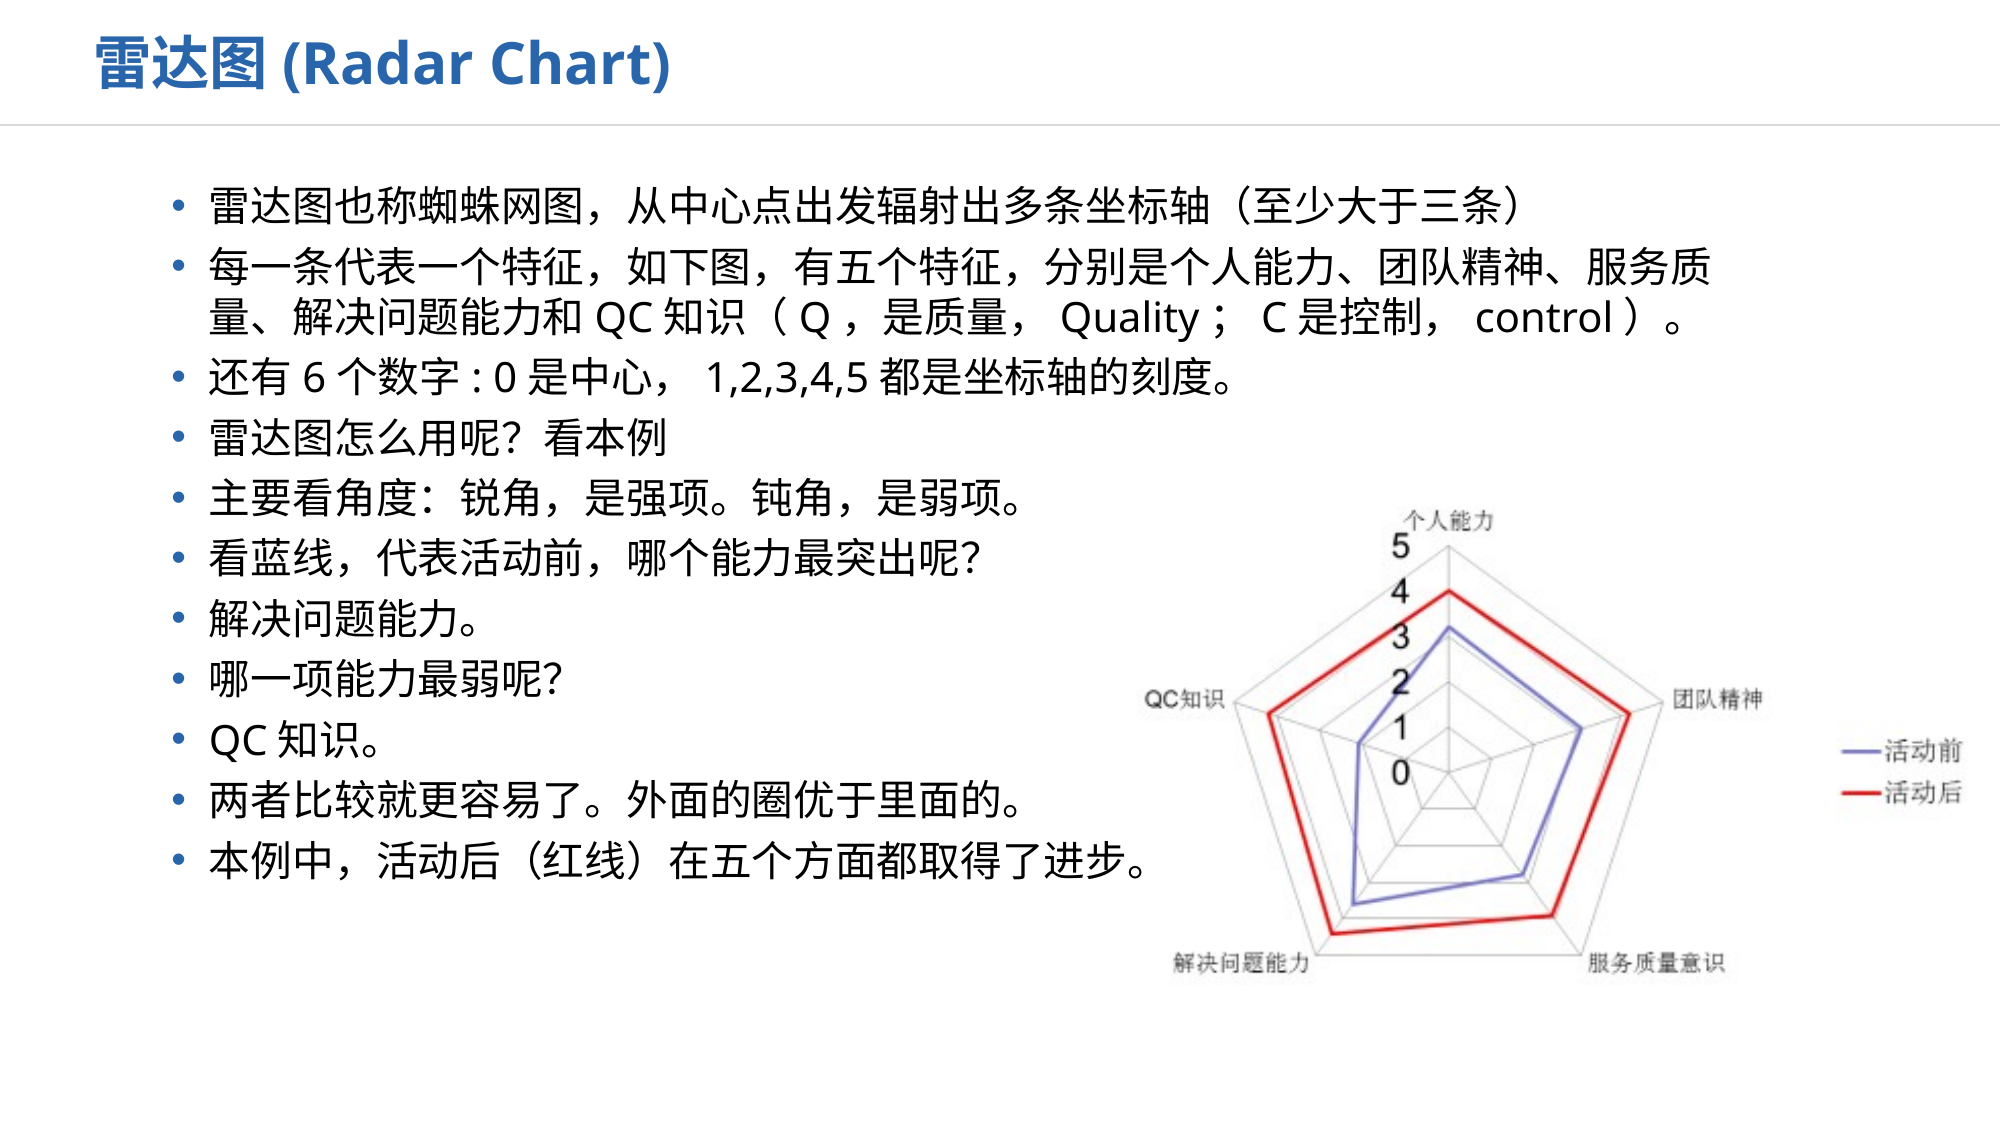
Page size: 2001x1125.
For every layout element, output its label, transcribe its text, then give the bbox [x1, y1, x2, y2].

text_box 雷达图也称蜘蛛网图，从中心点出发辐射出多条坐标轴（至少大于三条） 每一条代表一个特征，如下图，有五个特征，分别是个人能力、团队精神、服务质量、解决问题能力和QC知识（Q，是质量，Quality；C是控制，control）。 还有6个数字: 0是中心，1,2,3,4,5都是坐标轴的刻度。 雷达图怎么用呢？看本例 主要看角度：锐角，是强项。钝角，是弱项。 看蓝线，代表活动前，哪个能力最突出呢？ 解决问题能力。 哪一项能力最弱呢？ QC知识。 两者比较就更容易了。外面的圈优于里面的。 本例中，活动后（红线）在五个方面都取得了进步。 [81, 172, 1736, 965]
text_box 雷达图(Radar Chart) [78, 19, 878, 106]
picture [1056, 457, 1996, 1094]
